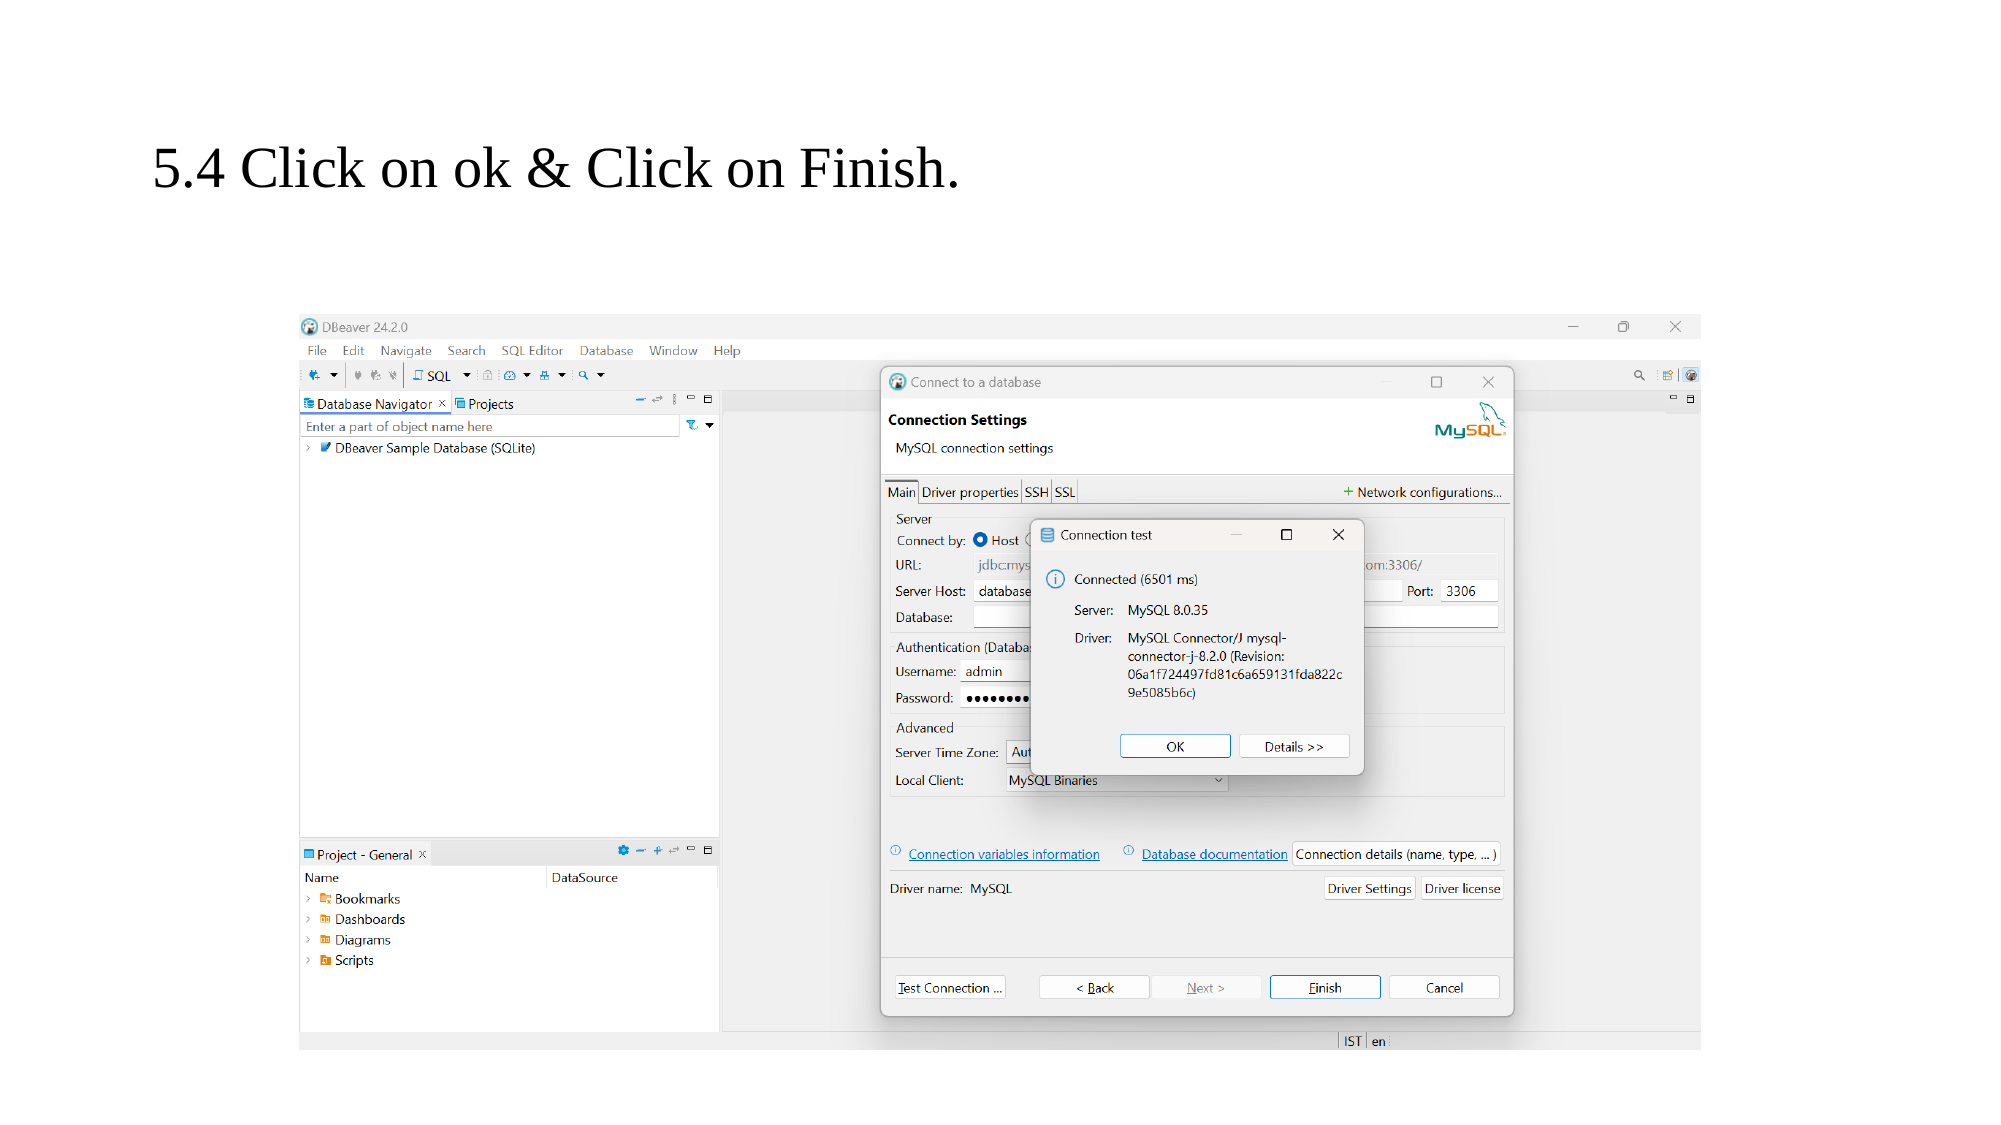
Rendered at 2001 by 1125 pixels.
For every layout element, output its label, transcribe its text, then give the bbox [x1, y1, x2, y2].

picture [299, 314, 1701, 1050]
title 5.4 Click on ok & Click on Finish. [137, 59, 1863, 278]
